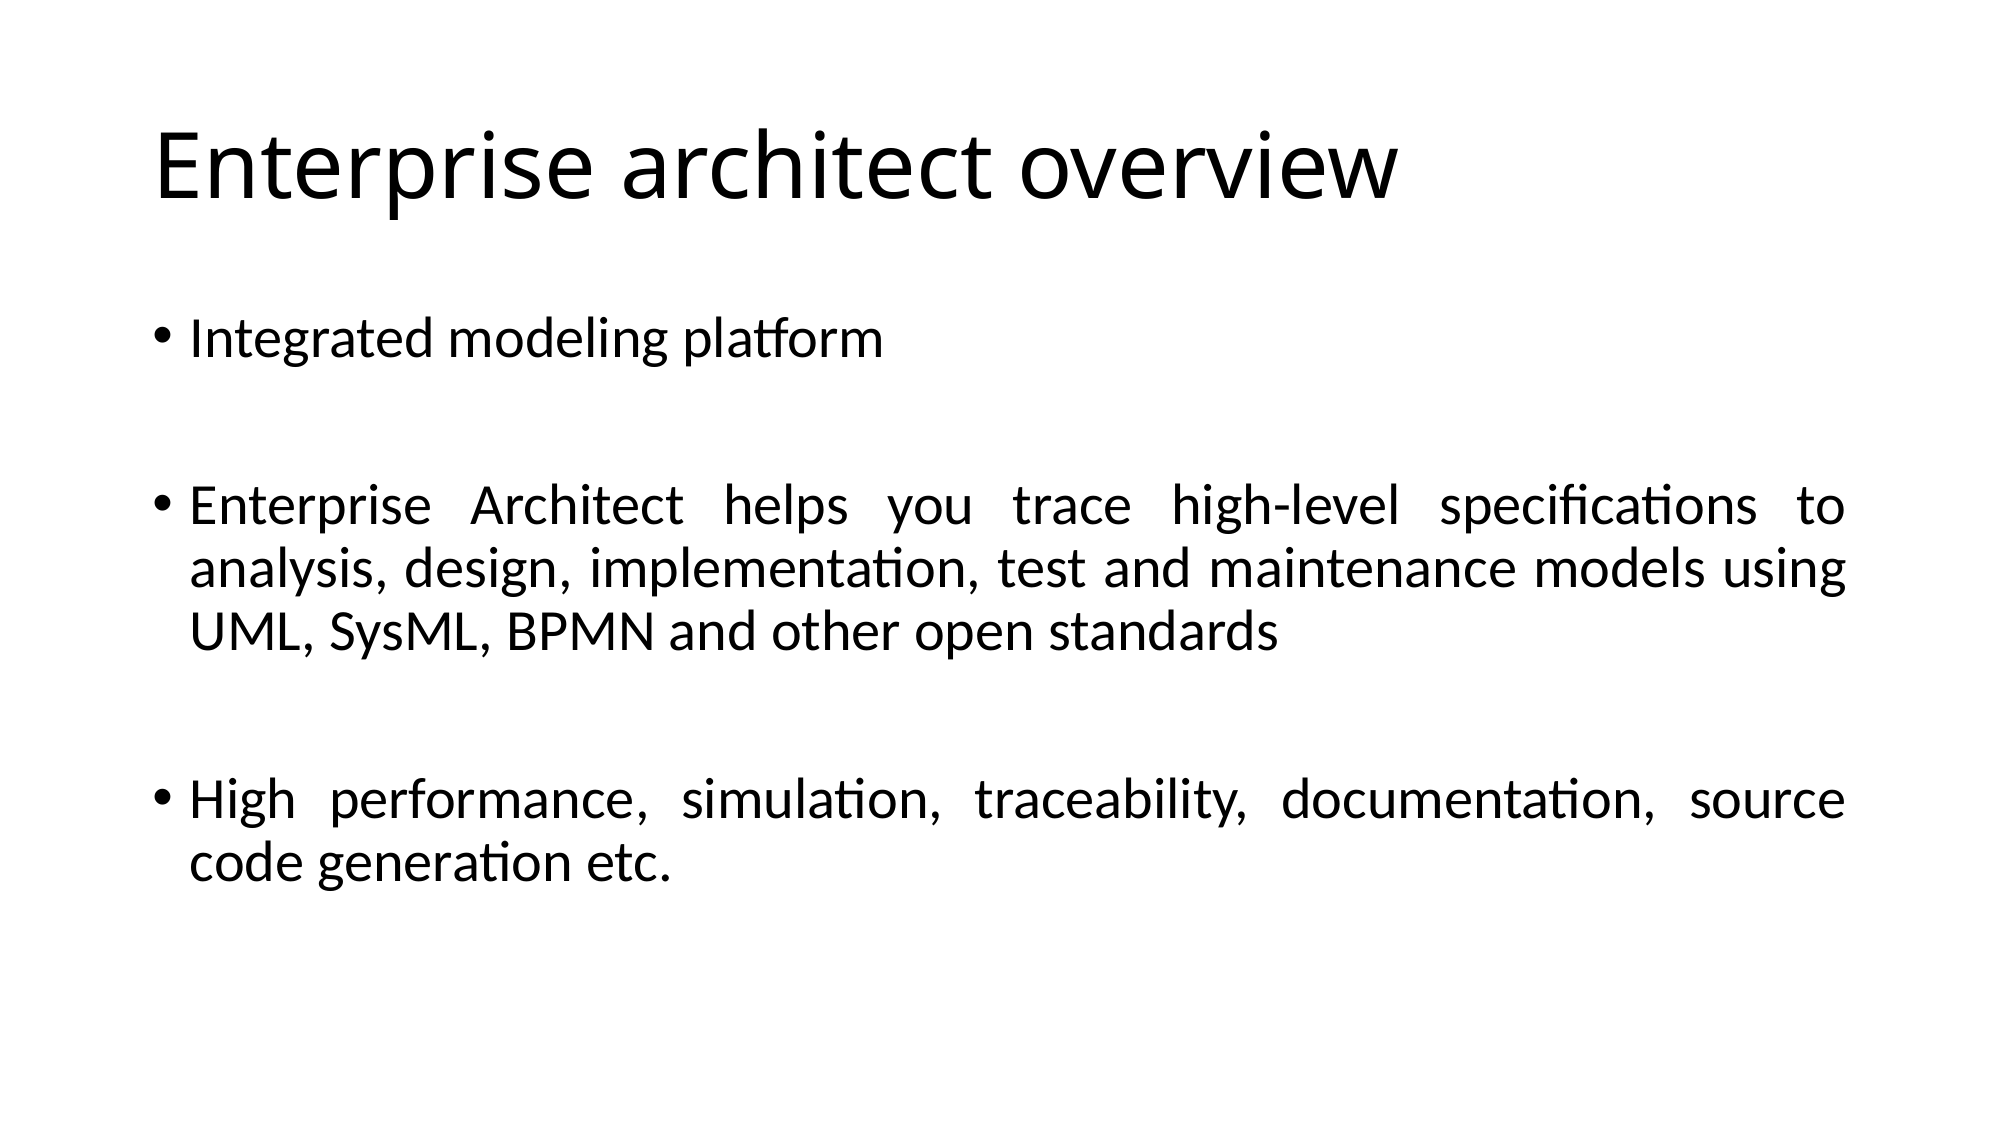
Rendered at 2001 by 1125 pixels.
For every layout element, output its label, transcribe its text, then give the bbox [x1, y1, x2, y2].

title Enterprise architect overview [137, 59, 1863, 278]
list Integrated modeling platform Enterprise Architect helps you trace high-level specifications to analysis, design, implementation, test and maintenance models using UML, SysML, BPMN and other open standards High performance, simulation, traceability, documentation, source code generation etc. [137, 299, 1863, 1014]
